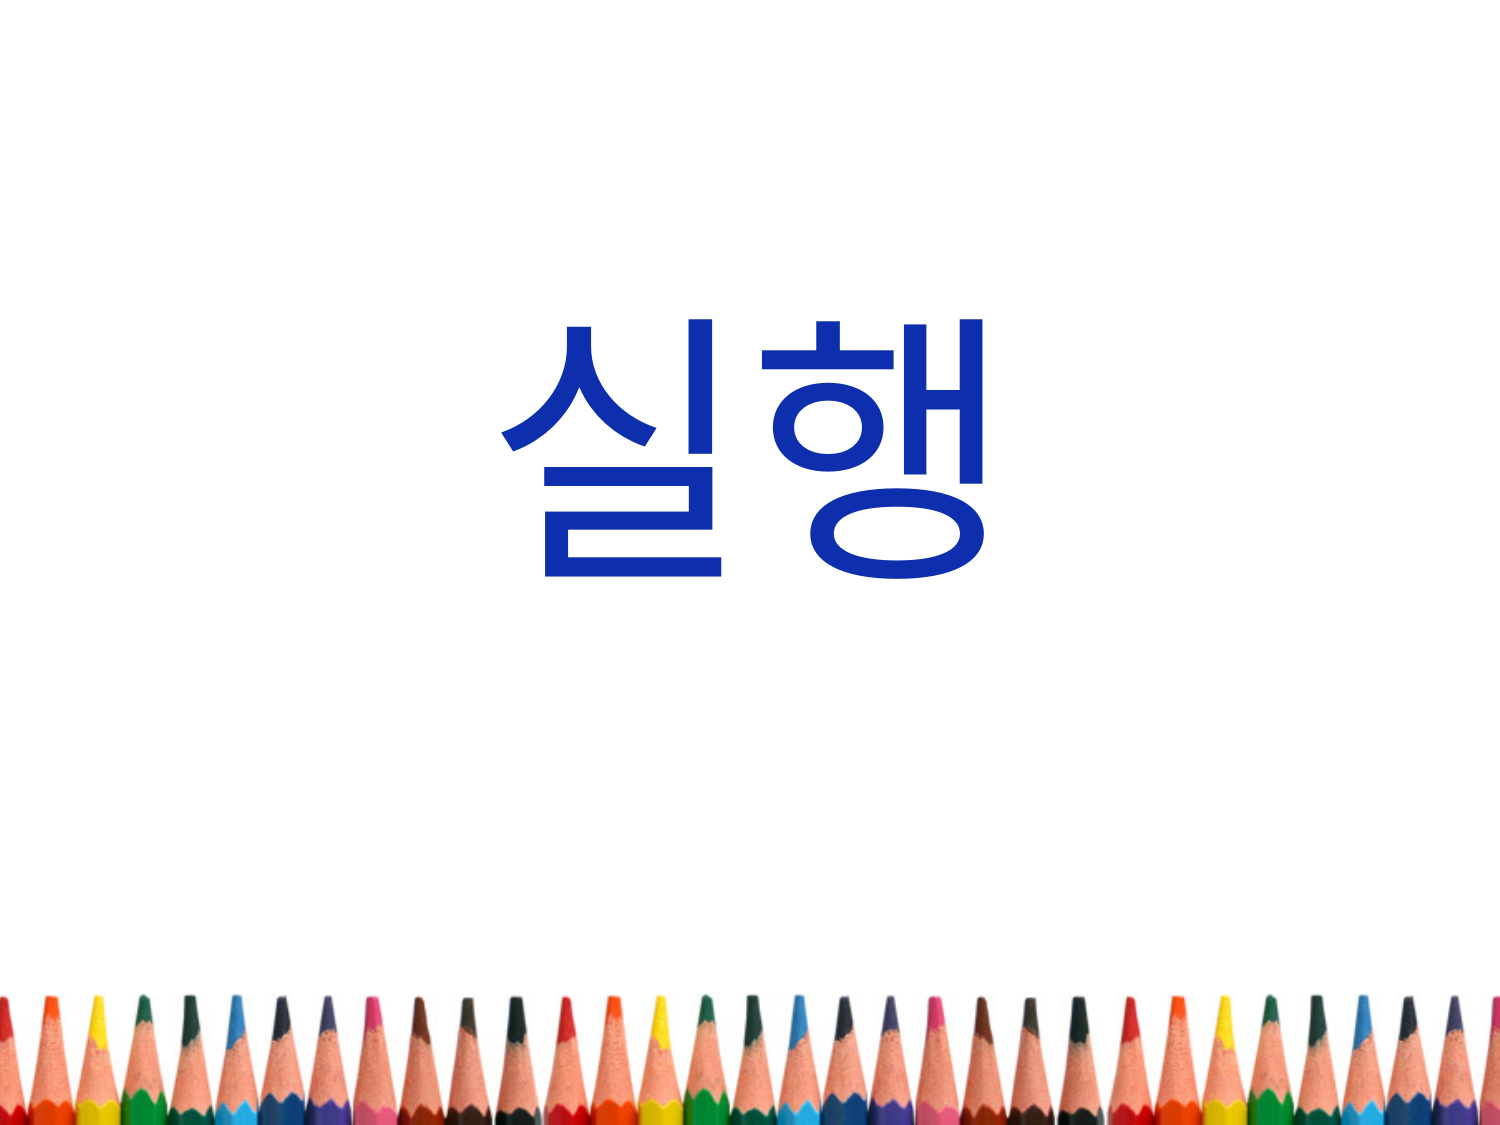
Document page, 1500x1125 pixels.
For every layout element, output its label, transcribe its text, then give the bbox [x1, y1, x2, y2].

picture [0, 0, 1500, 1125]
list 실행 [75, 262, 1425, 1005]
